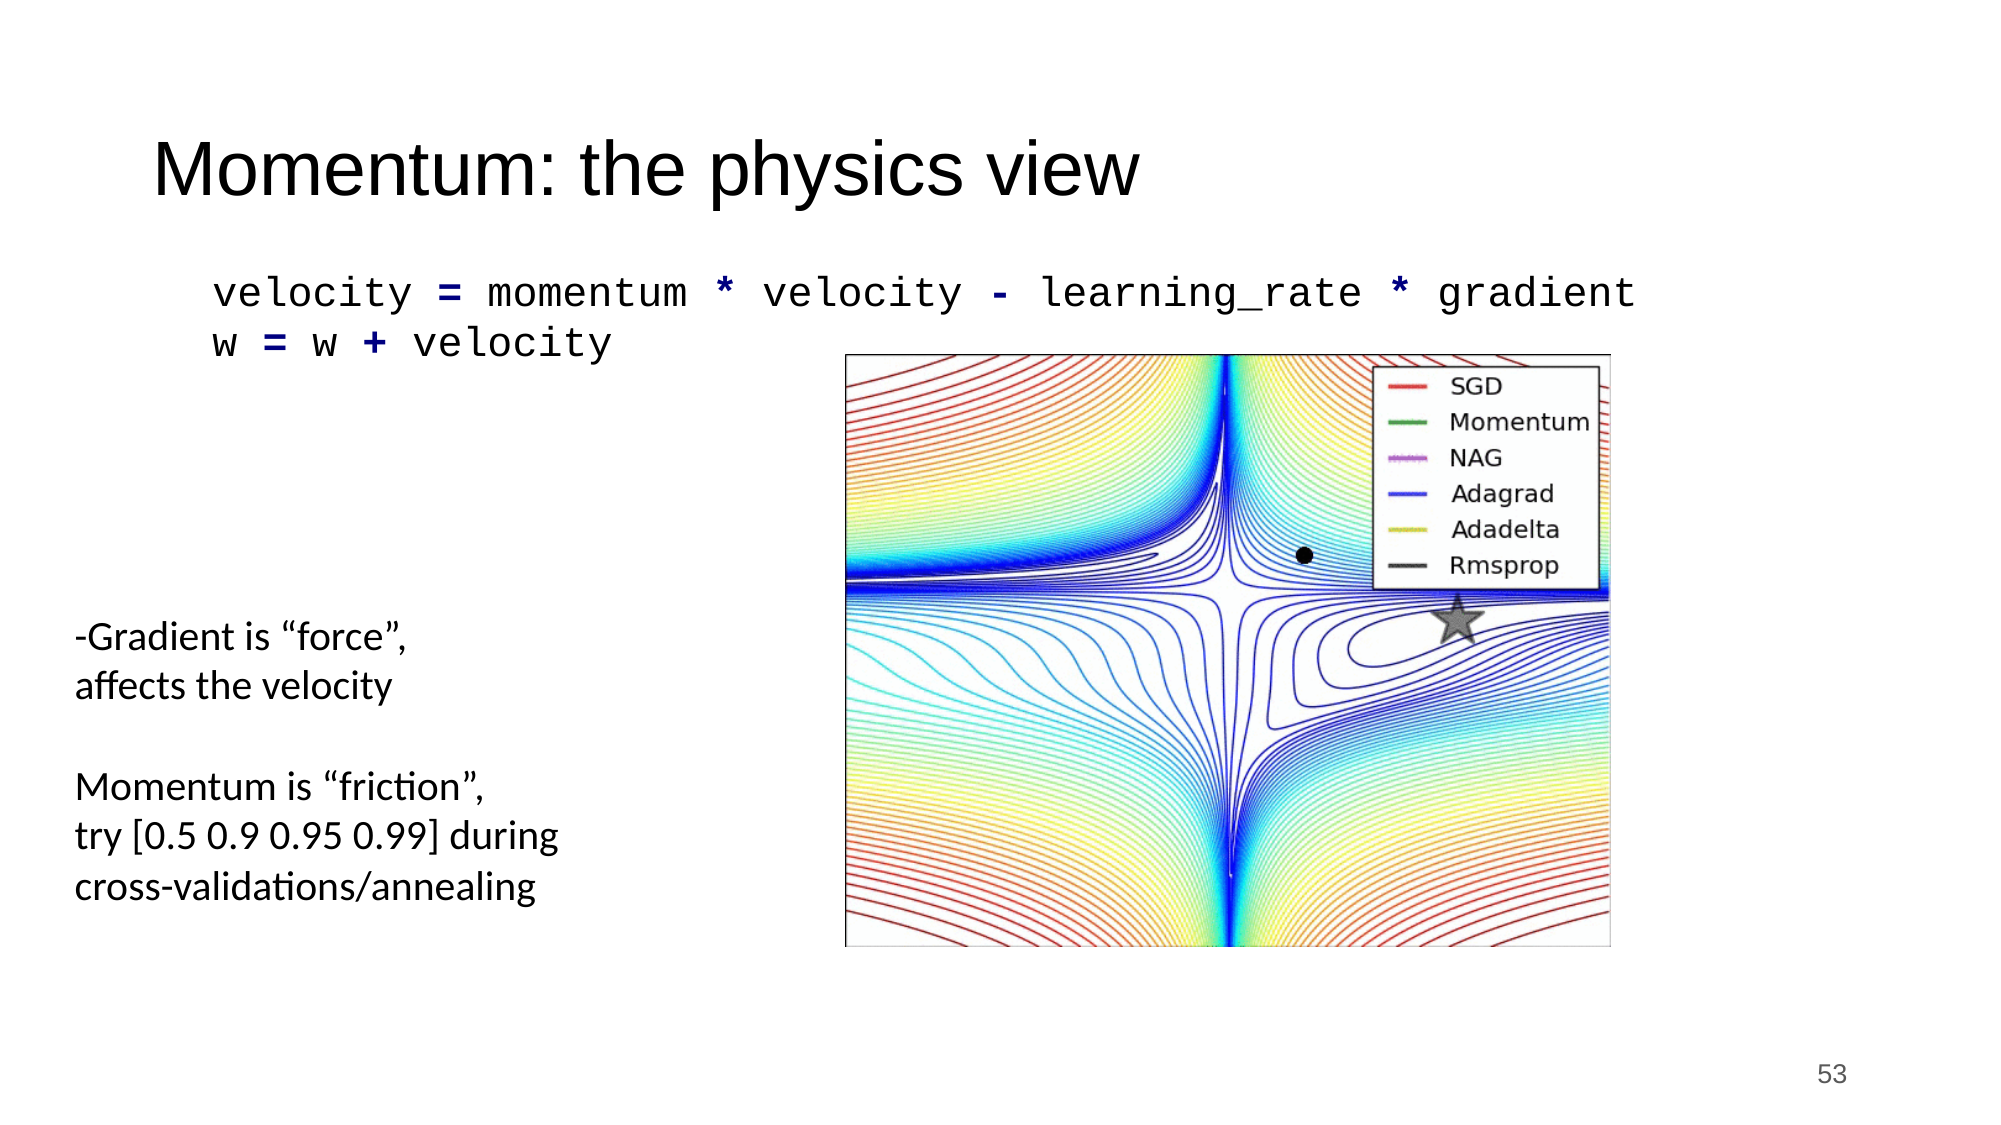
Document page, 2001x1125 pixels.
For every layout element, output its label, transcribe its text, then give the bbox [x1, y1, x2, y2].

picture [845, 354, 1611, 947]
text_box velocity = momentum * velocity - learning_rate * gradient w = w + velocity [197, 257, 1769, 373]
text_box -Gradient is “force”, affects the velocity Momentum is “friction”, try [0.5 0.9 0.95 0.99] during cross-validations/annealing [59, 600, 577, 966]
slide_number ‹#› [1412, 1042, 1863, 1103]
title Momentum: the physics view [137, 61, 1863, 280]
